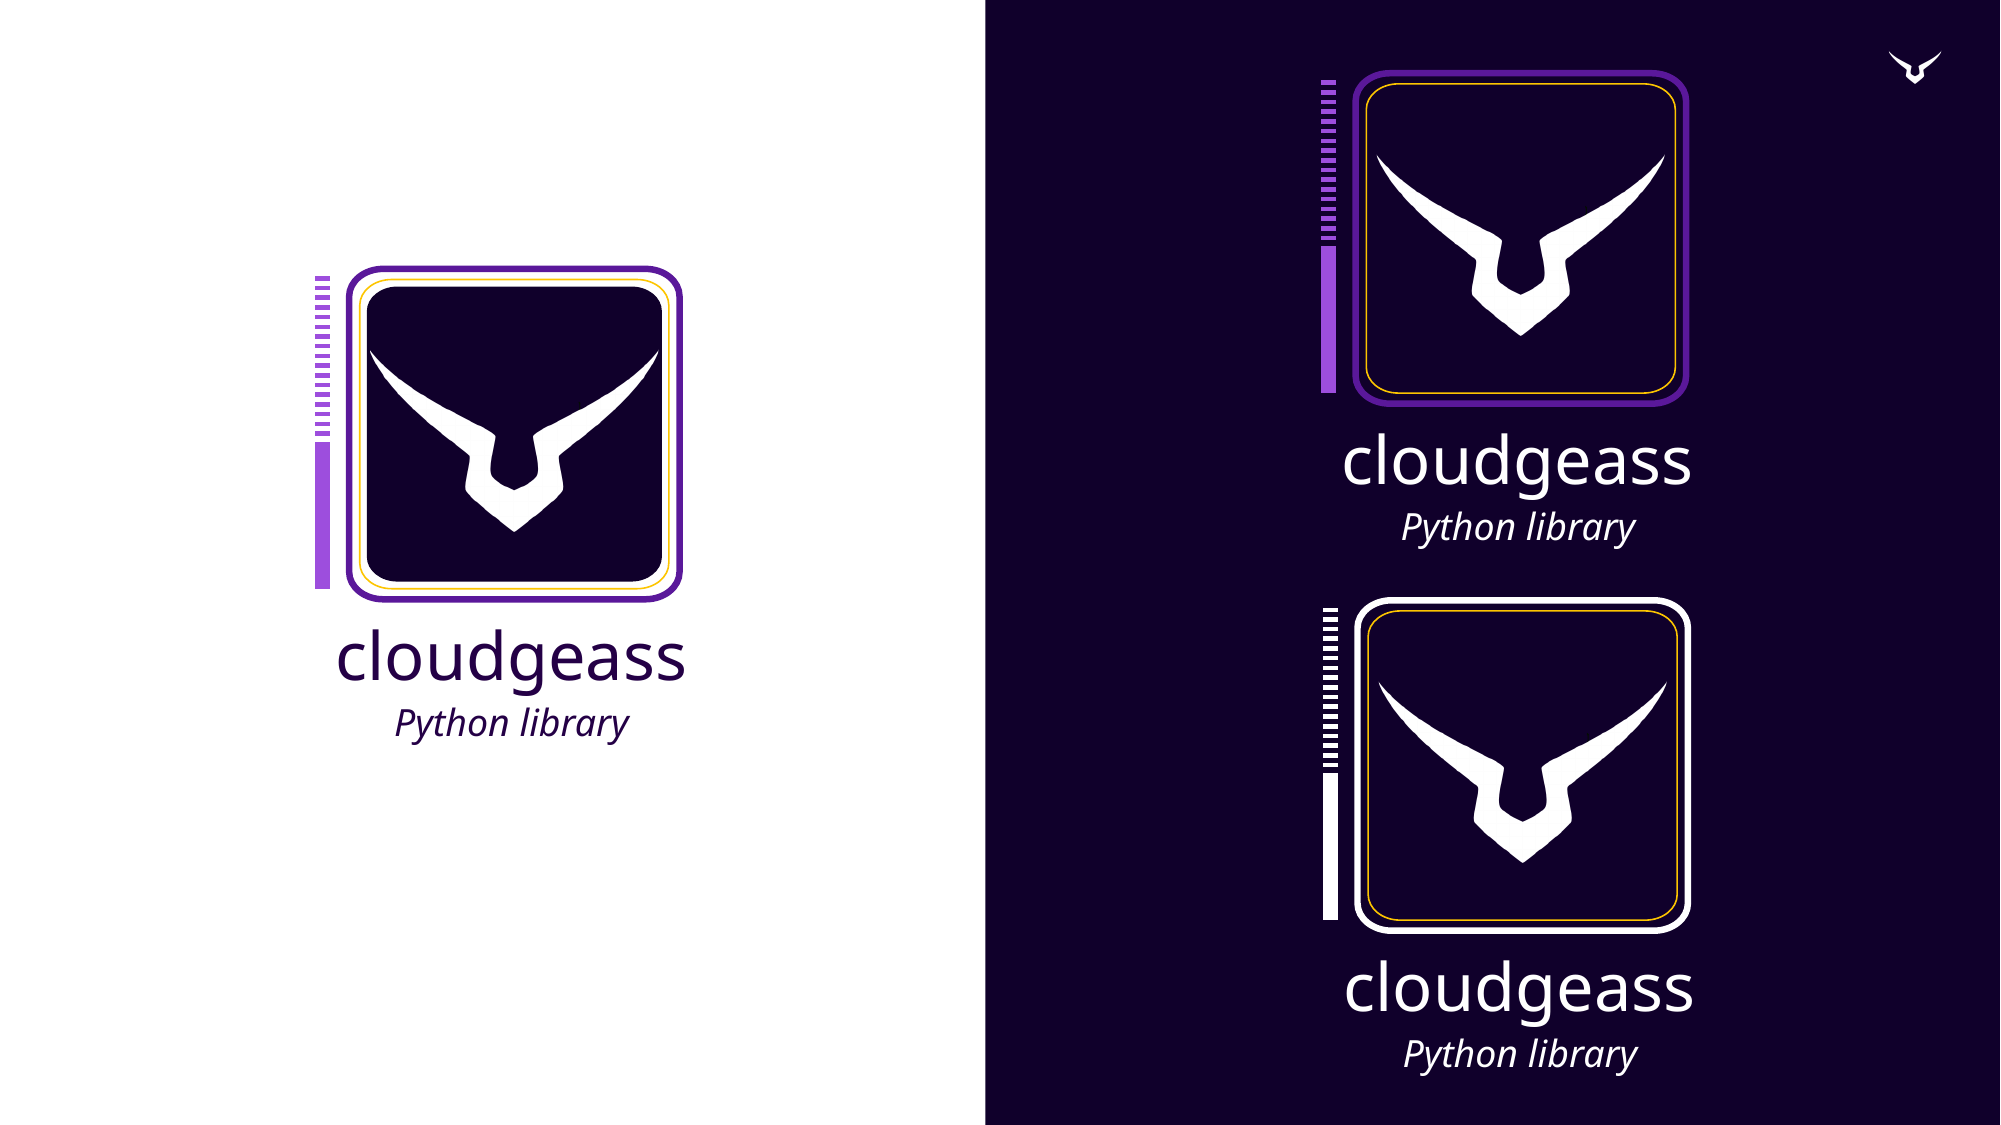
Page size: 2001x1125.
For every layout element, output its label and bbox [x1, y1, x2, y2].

text_box [1321, 600, 1718, 1084]
picture [1888, 50, 1942, 84]
text_box [1320, 73, 1717, 557]
text_box [313, 268, 710, 752]
text_box [984, 0, 2000, 1125]
